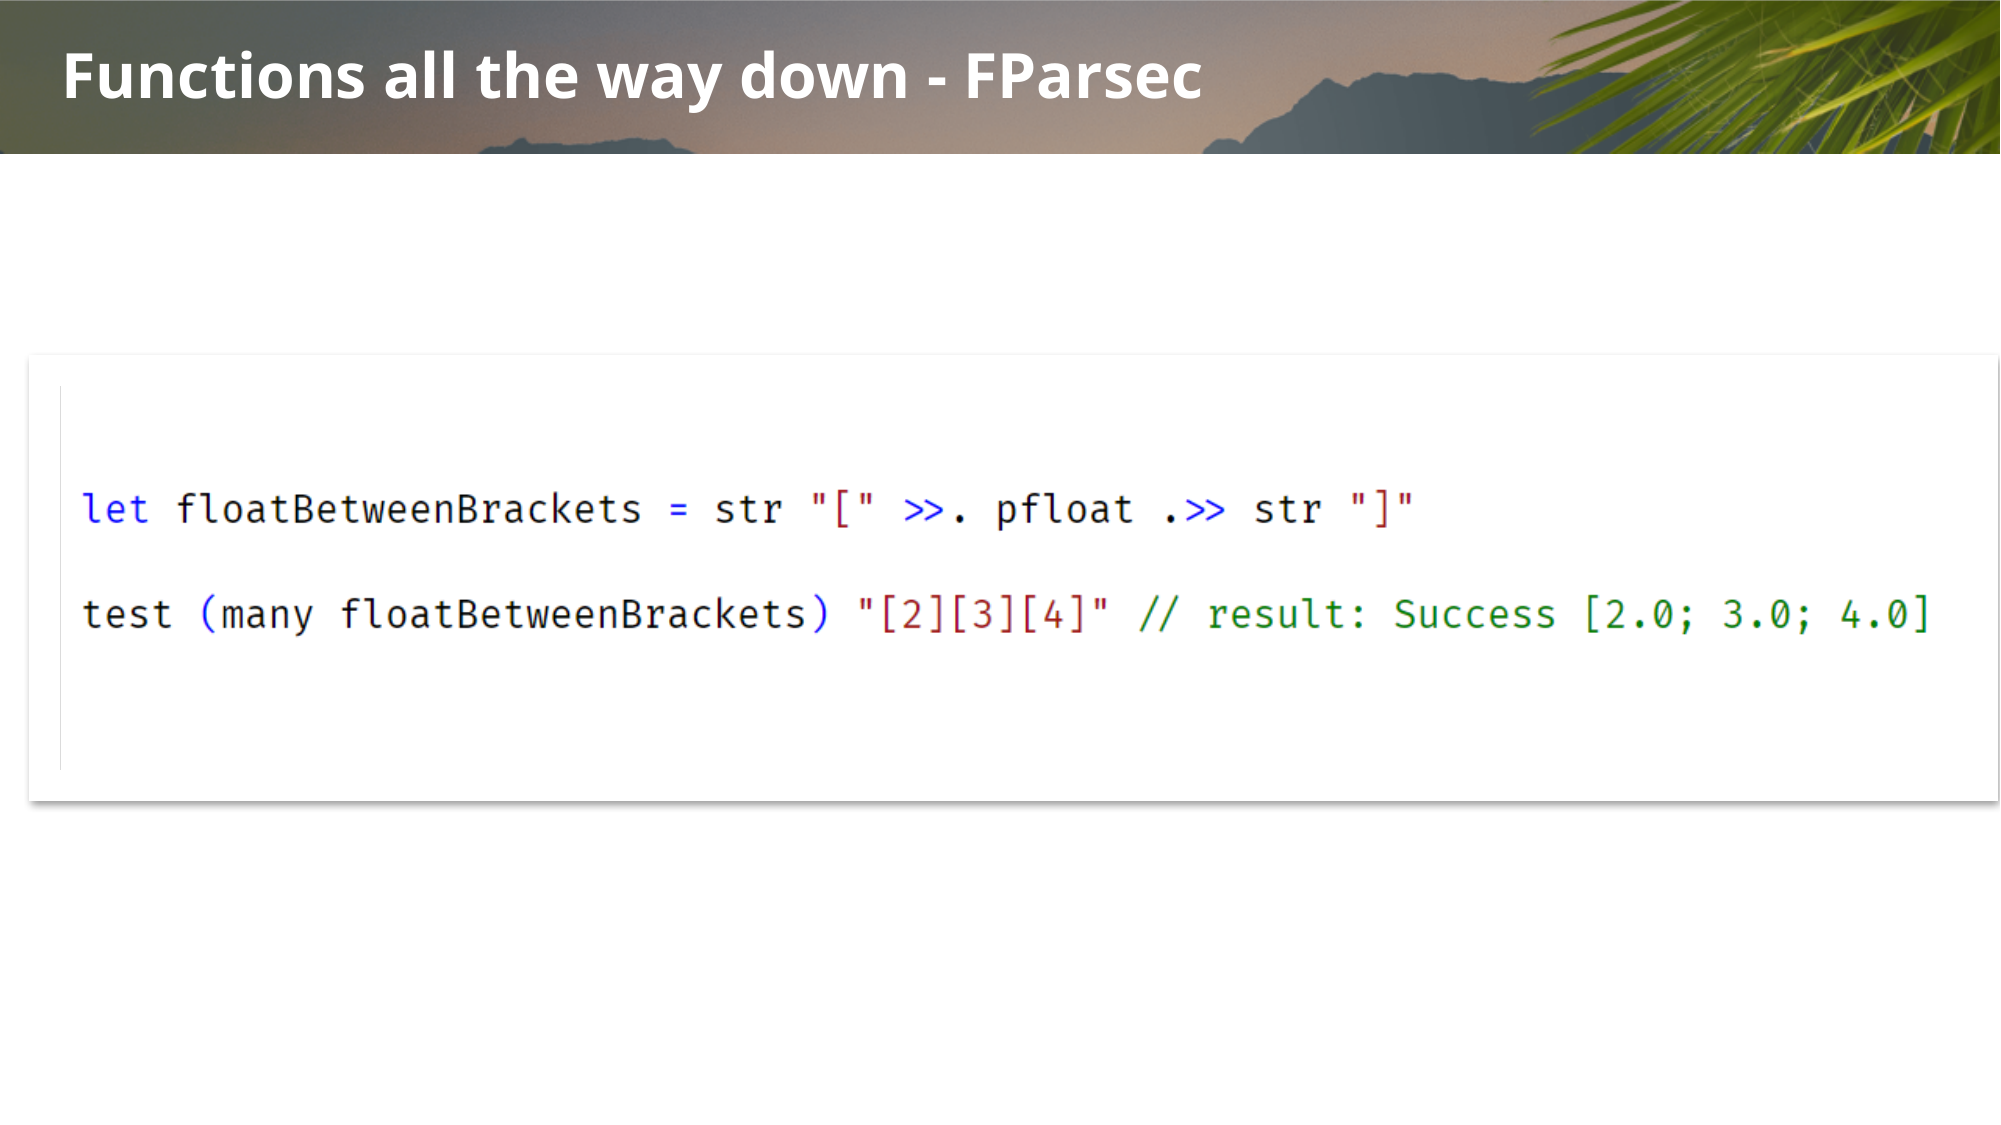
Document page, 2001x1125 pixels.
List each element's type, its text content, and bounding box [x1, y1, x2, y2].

picture [60, 385, 1968, 771]
picture [0, 0, 2000, 154]
title Functions all the way down - FParsec [46, 14, 1811, 143]
